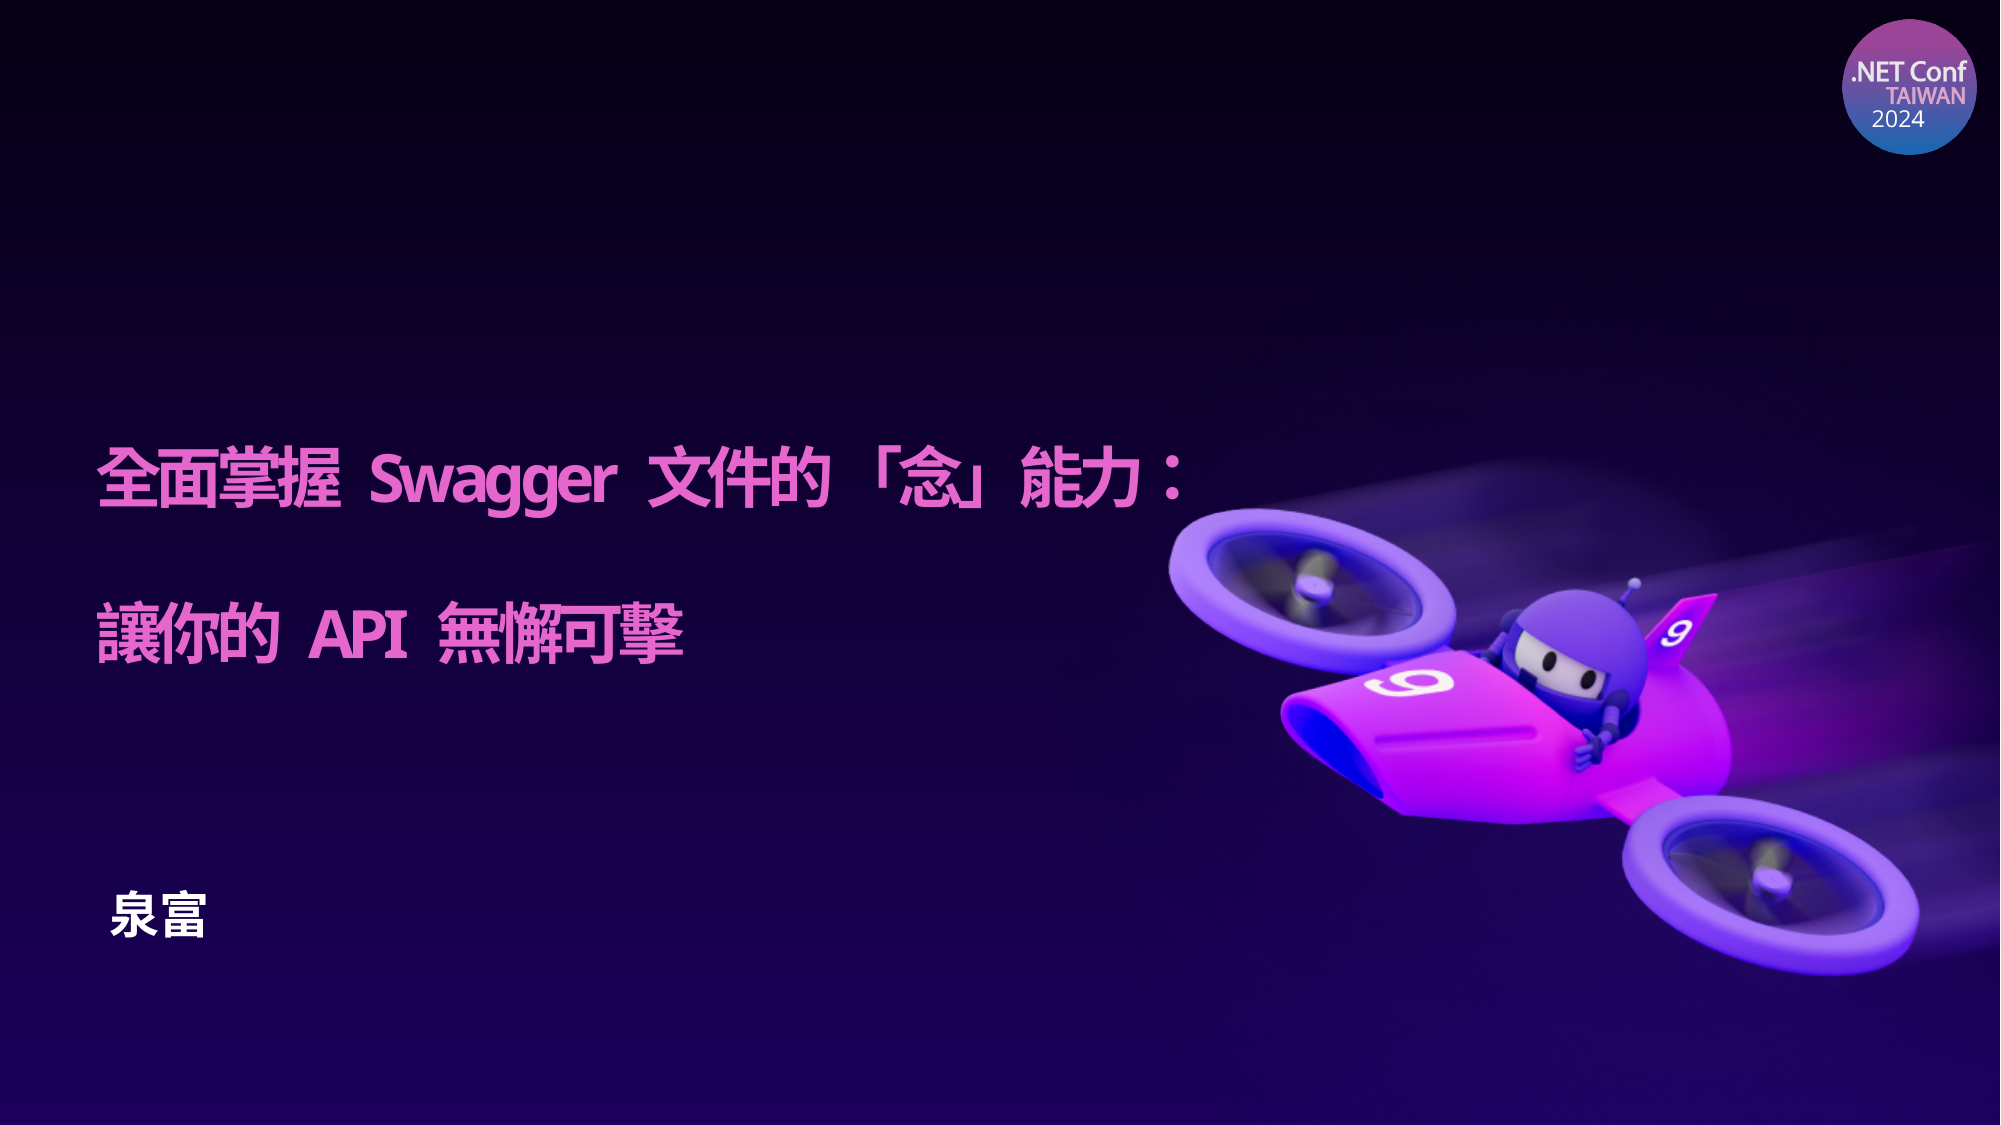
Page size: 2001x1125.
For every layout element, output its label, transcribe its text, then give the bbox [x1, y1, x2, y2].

list 泉富 [109, 883, 1000, 945]
title 全面掌握 Swagger 文件的 「念」能力： 讓你的 API 無懈可擊 [95, 359, 1364, 653]
picture [999, 256, 2001, 1125]
picture [1842, 19, 1977, 155]
